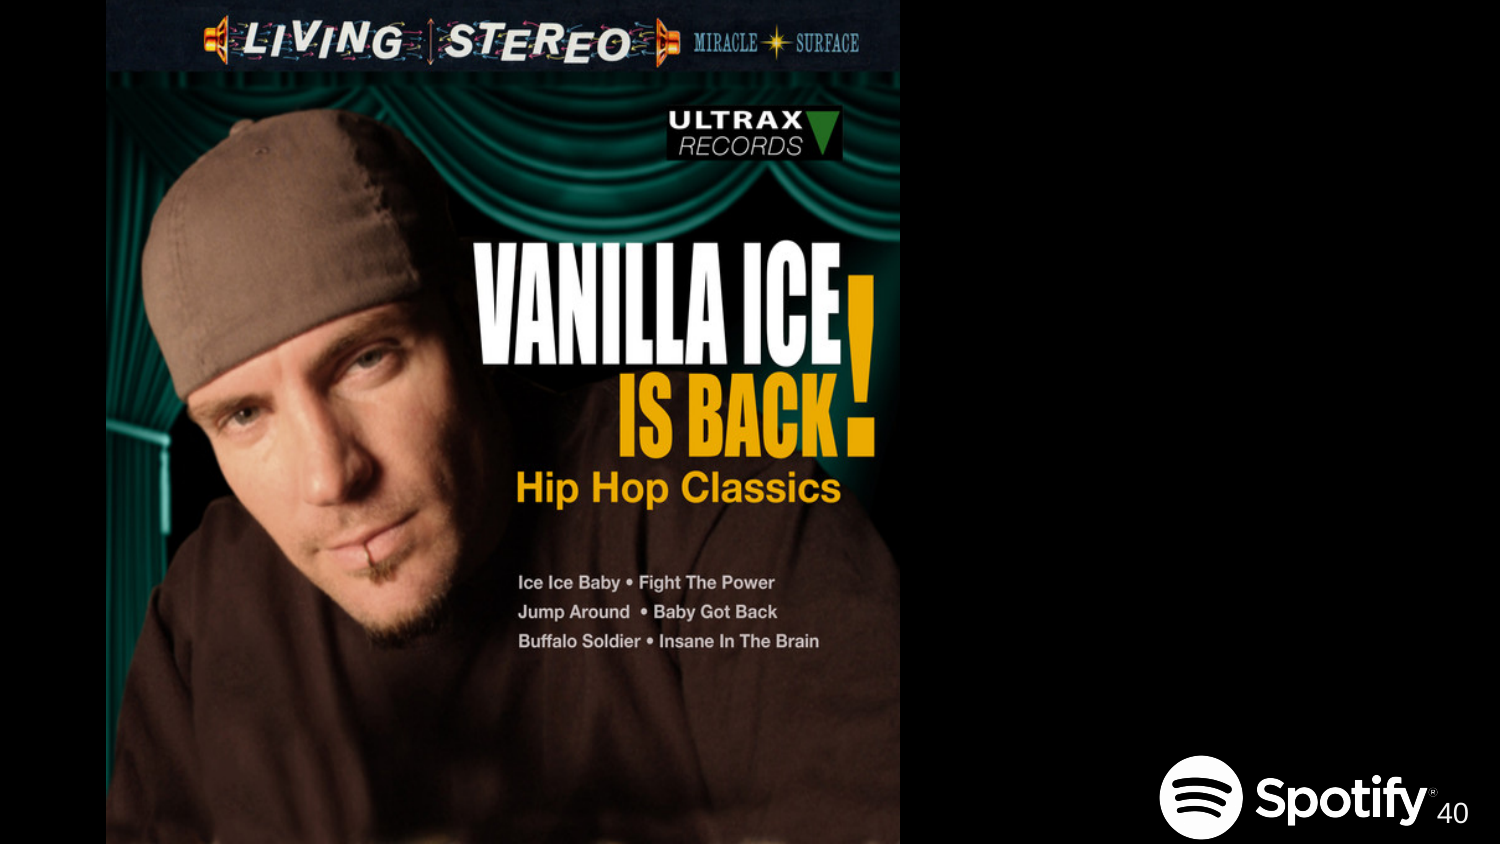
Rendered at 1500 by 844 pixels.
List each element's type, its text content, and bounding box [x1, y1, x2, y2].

slide_number ‹#› [1421, 779, 1500, 844]
picture [105, 0, 901, 844]
picture [1159, 755, 1438, 840]
